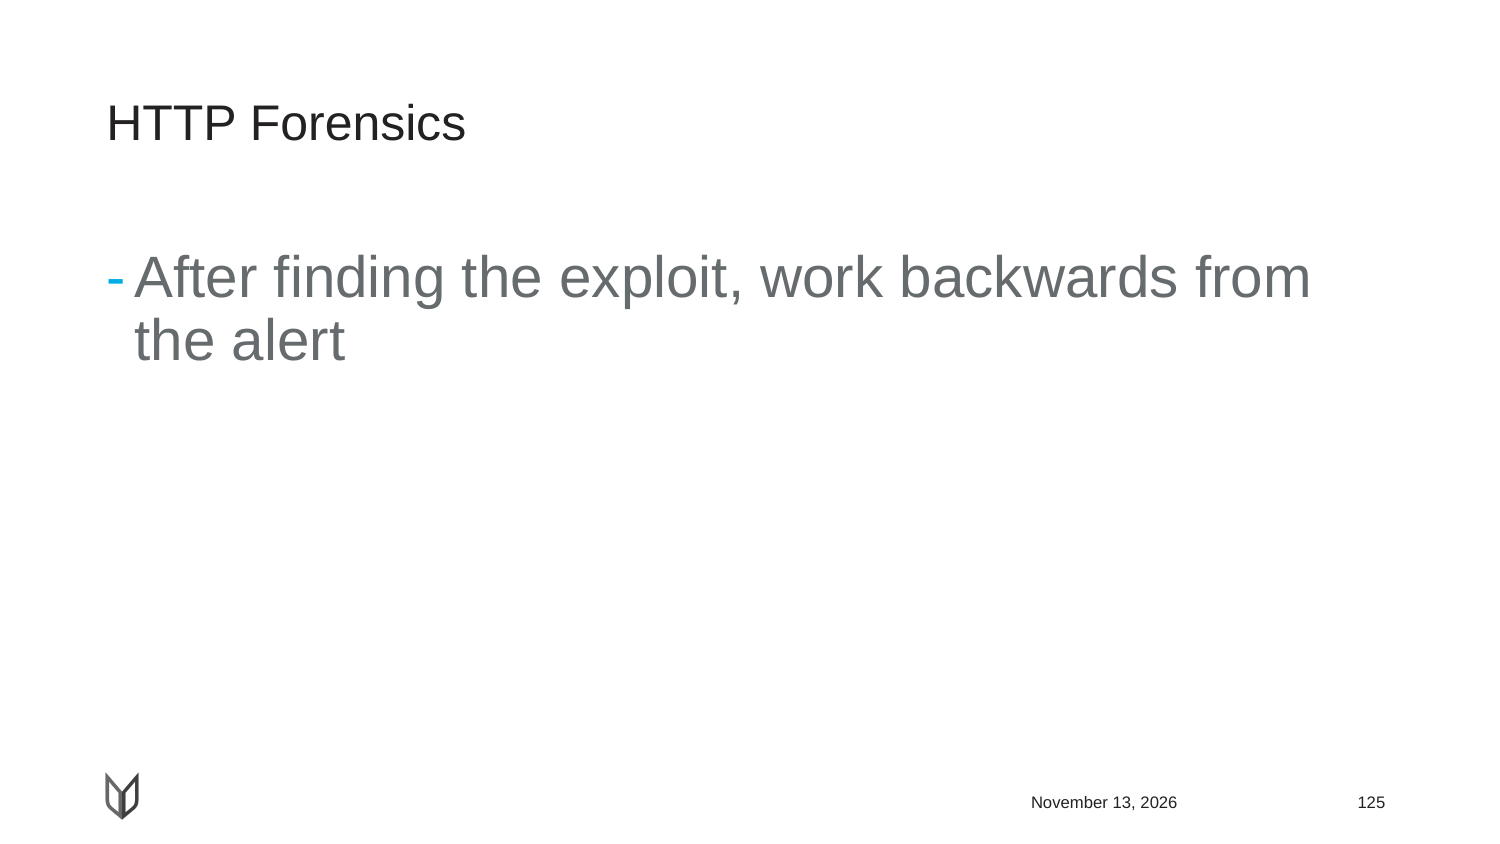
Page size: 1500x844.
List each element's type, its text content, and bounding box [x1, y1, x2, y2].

list After finding the exploit, work backwards from the alert [106, 246, 1400, 768]
title HTTP Forensics [106, 96, 1400, 220]
slide_number 125 [1324, 784, 1400, 815]
picture [105, 772, 139, 820]
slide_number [1016, 784, 1324, 815]
